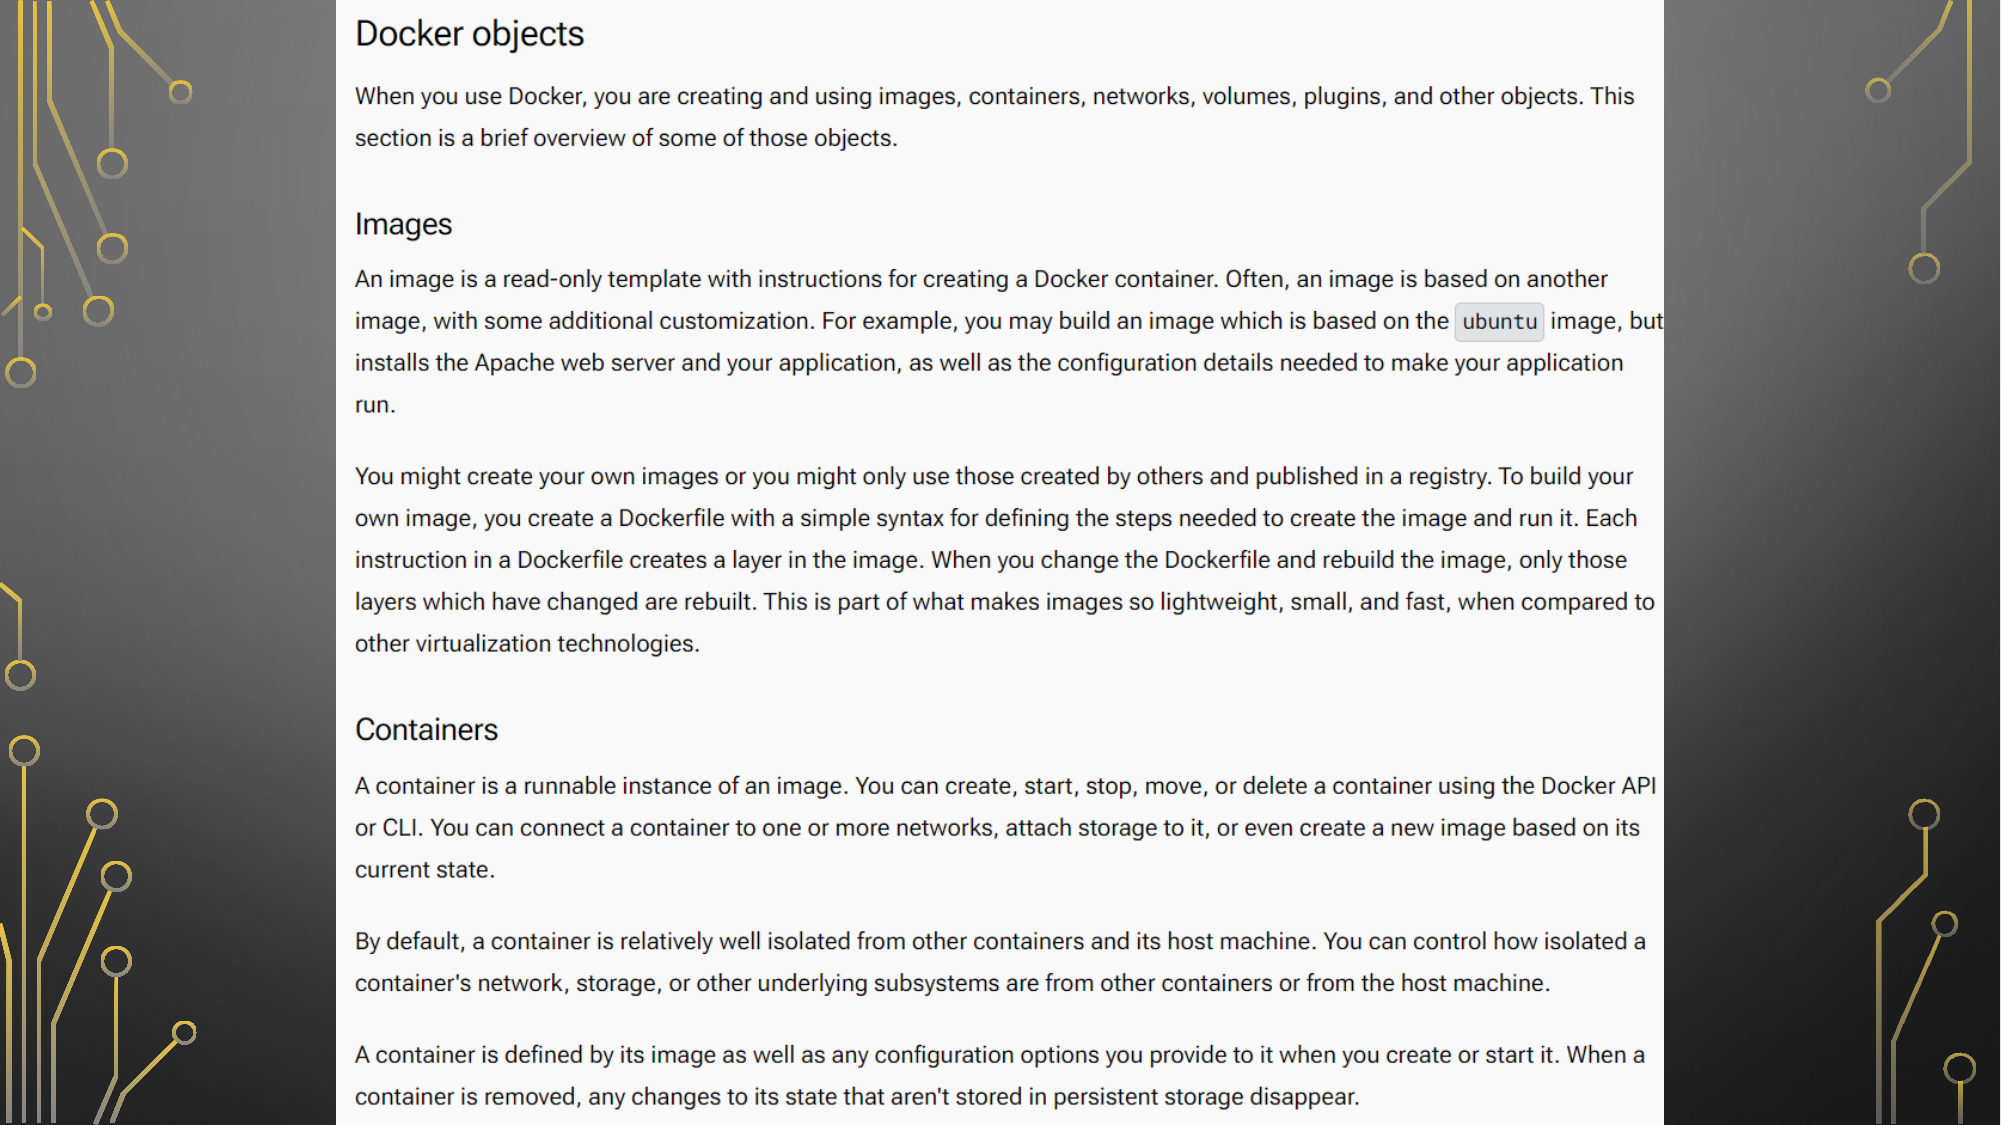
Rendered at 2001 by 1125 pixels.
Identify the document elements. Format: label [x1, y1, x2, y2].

picture [336, 0, 1664, 1125]
